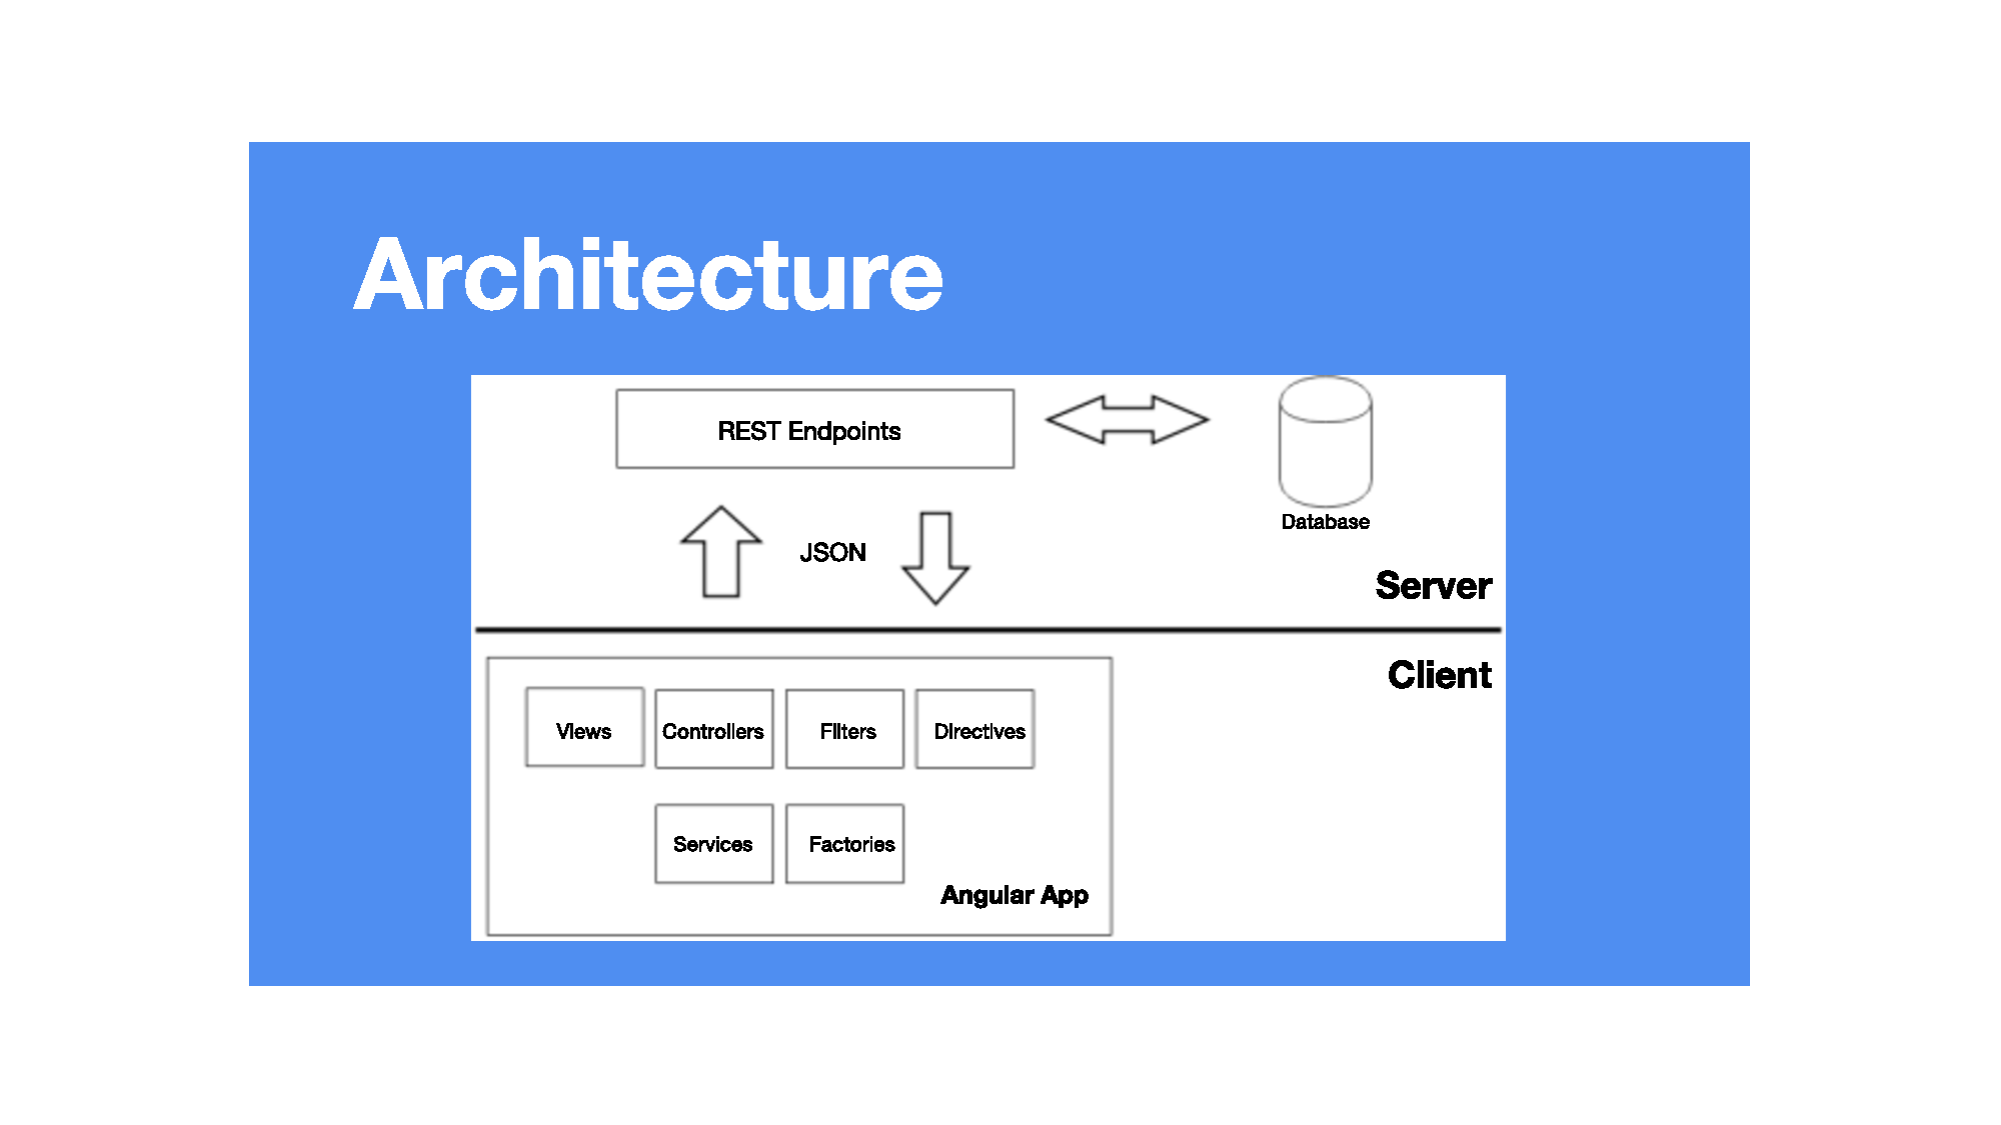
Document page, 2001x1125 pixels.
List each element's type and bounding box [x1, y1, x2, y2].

picture [249, 142, 1750, 986]
